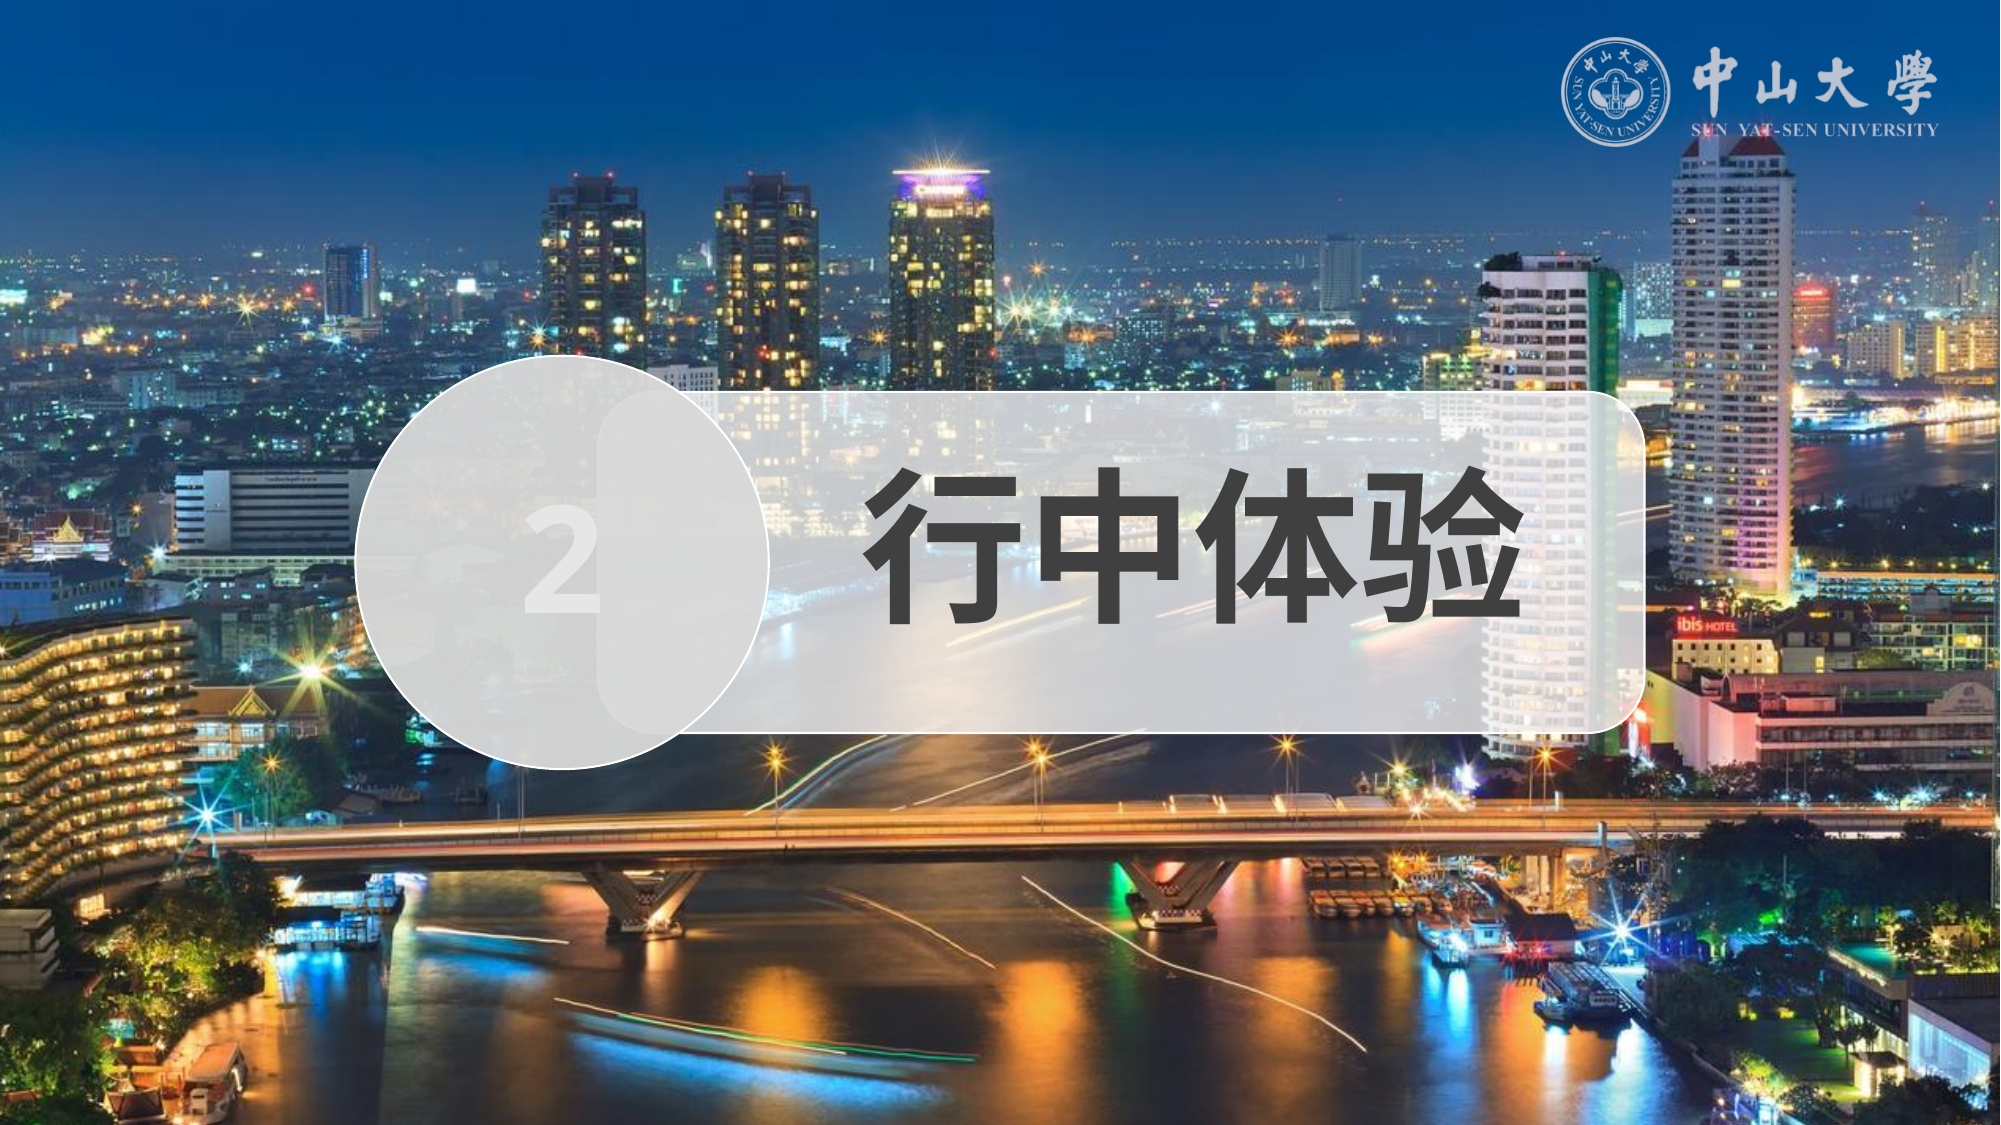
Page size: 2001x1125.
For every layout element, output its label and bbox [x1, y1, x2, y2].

picture [0, 0, 2000, 1125]
text_box [355, 355, 1645, 770]
